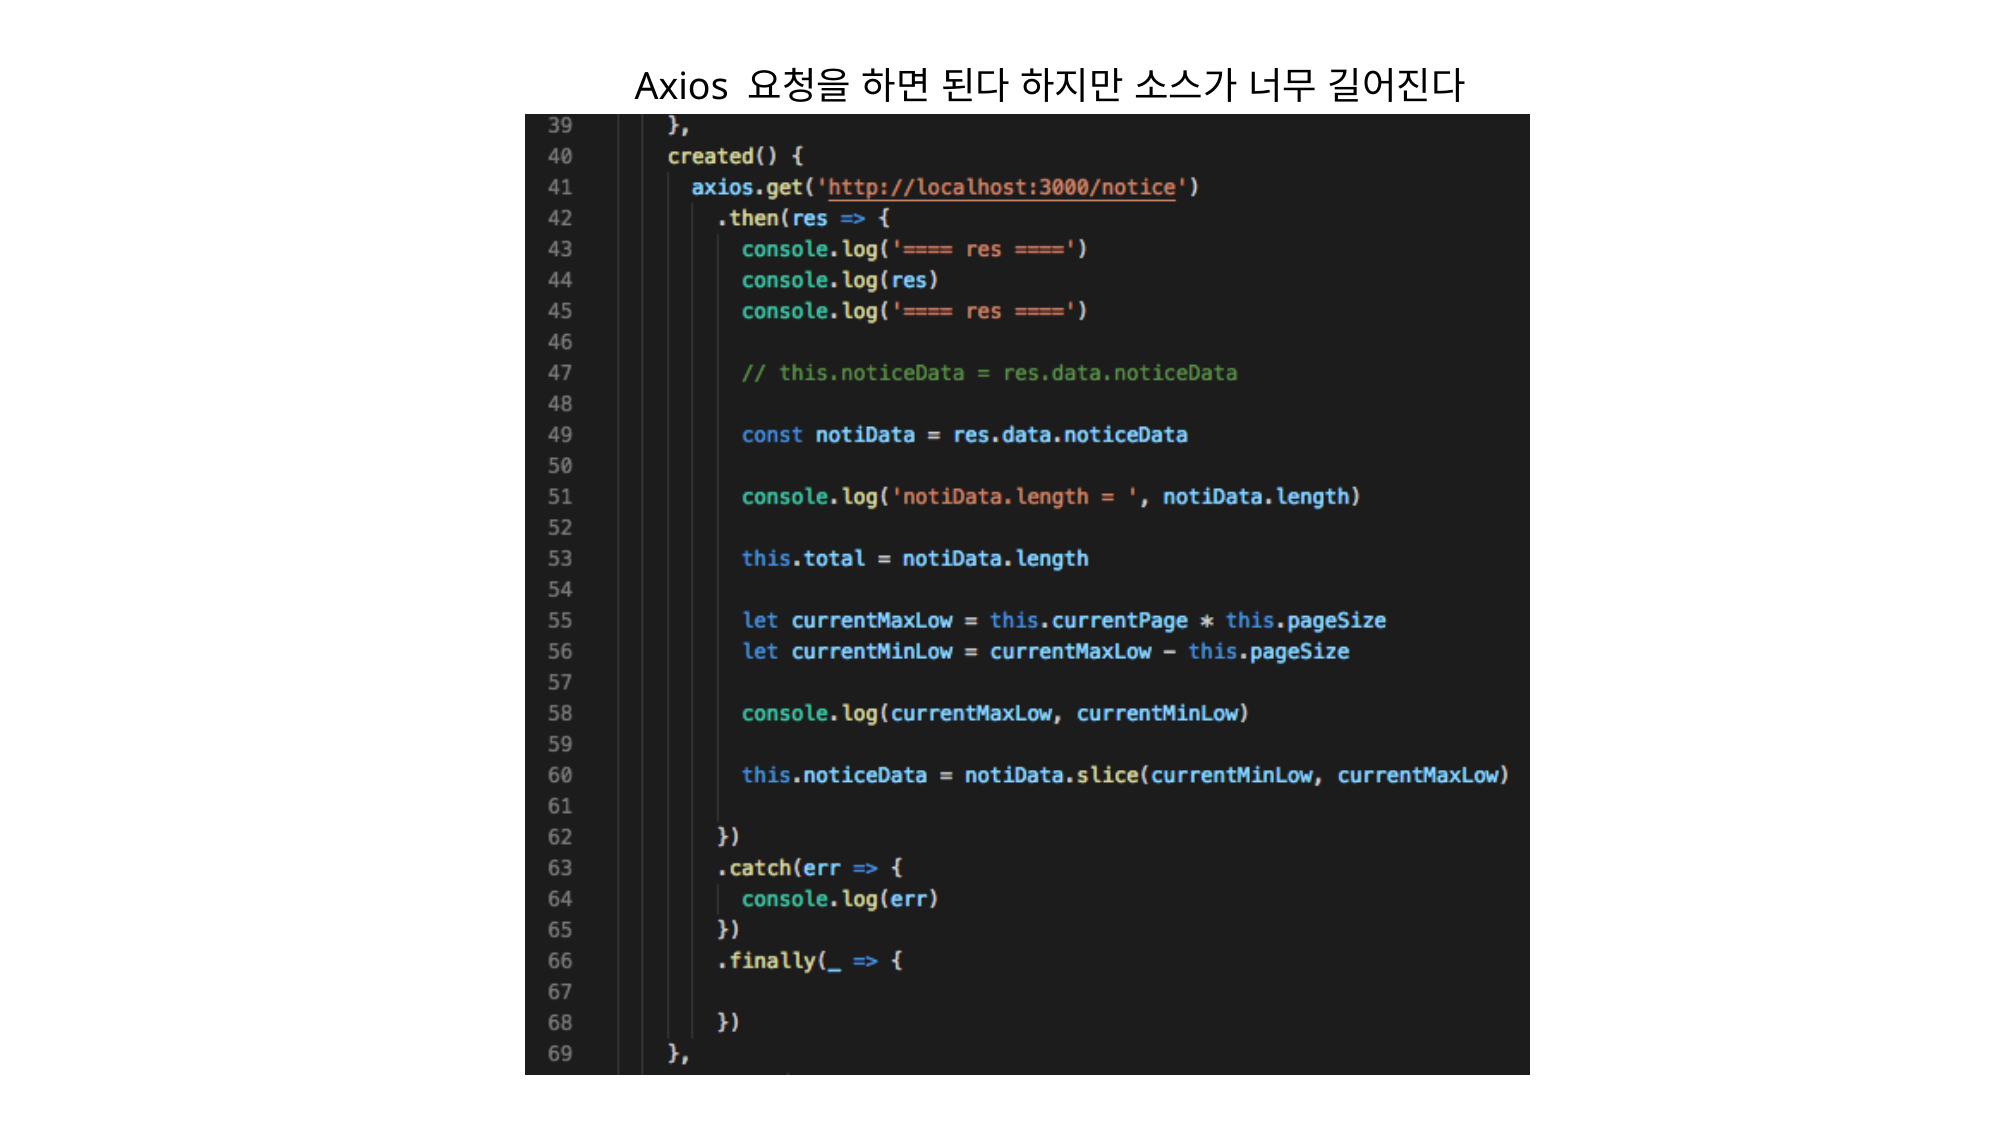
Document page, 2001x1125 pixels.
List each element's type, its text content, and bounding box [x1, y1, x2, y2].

picture [525, 114, 1530, 1075]
text_box Axios 요청을 하면 된다 하지만 소스가 너무 길어진다 [619, 54, 1492, 114]
